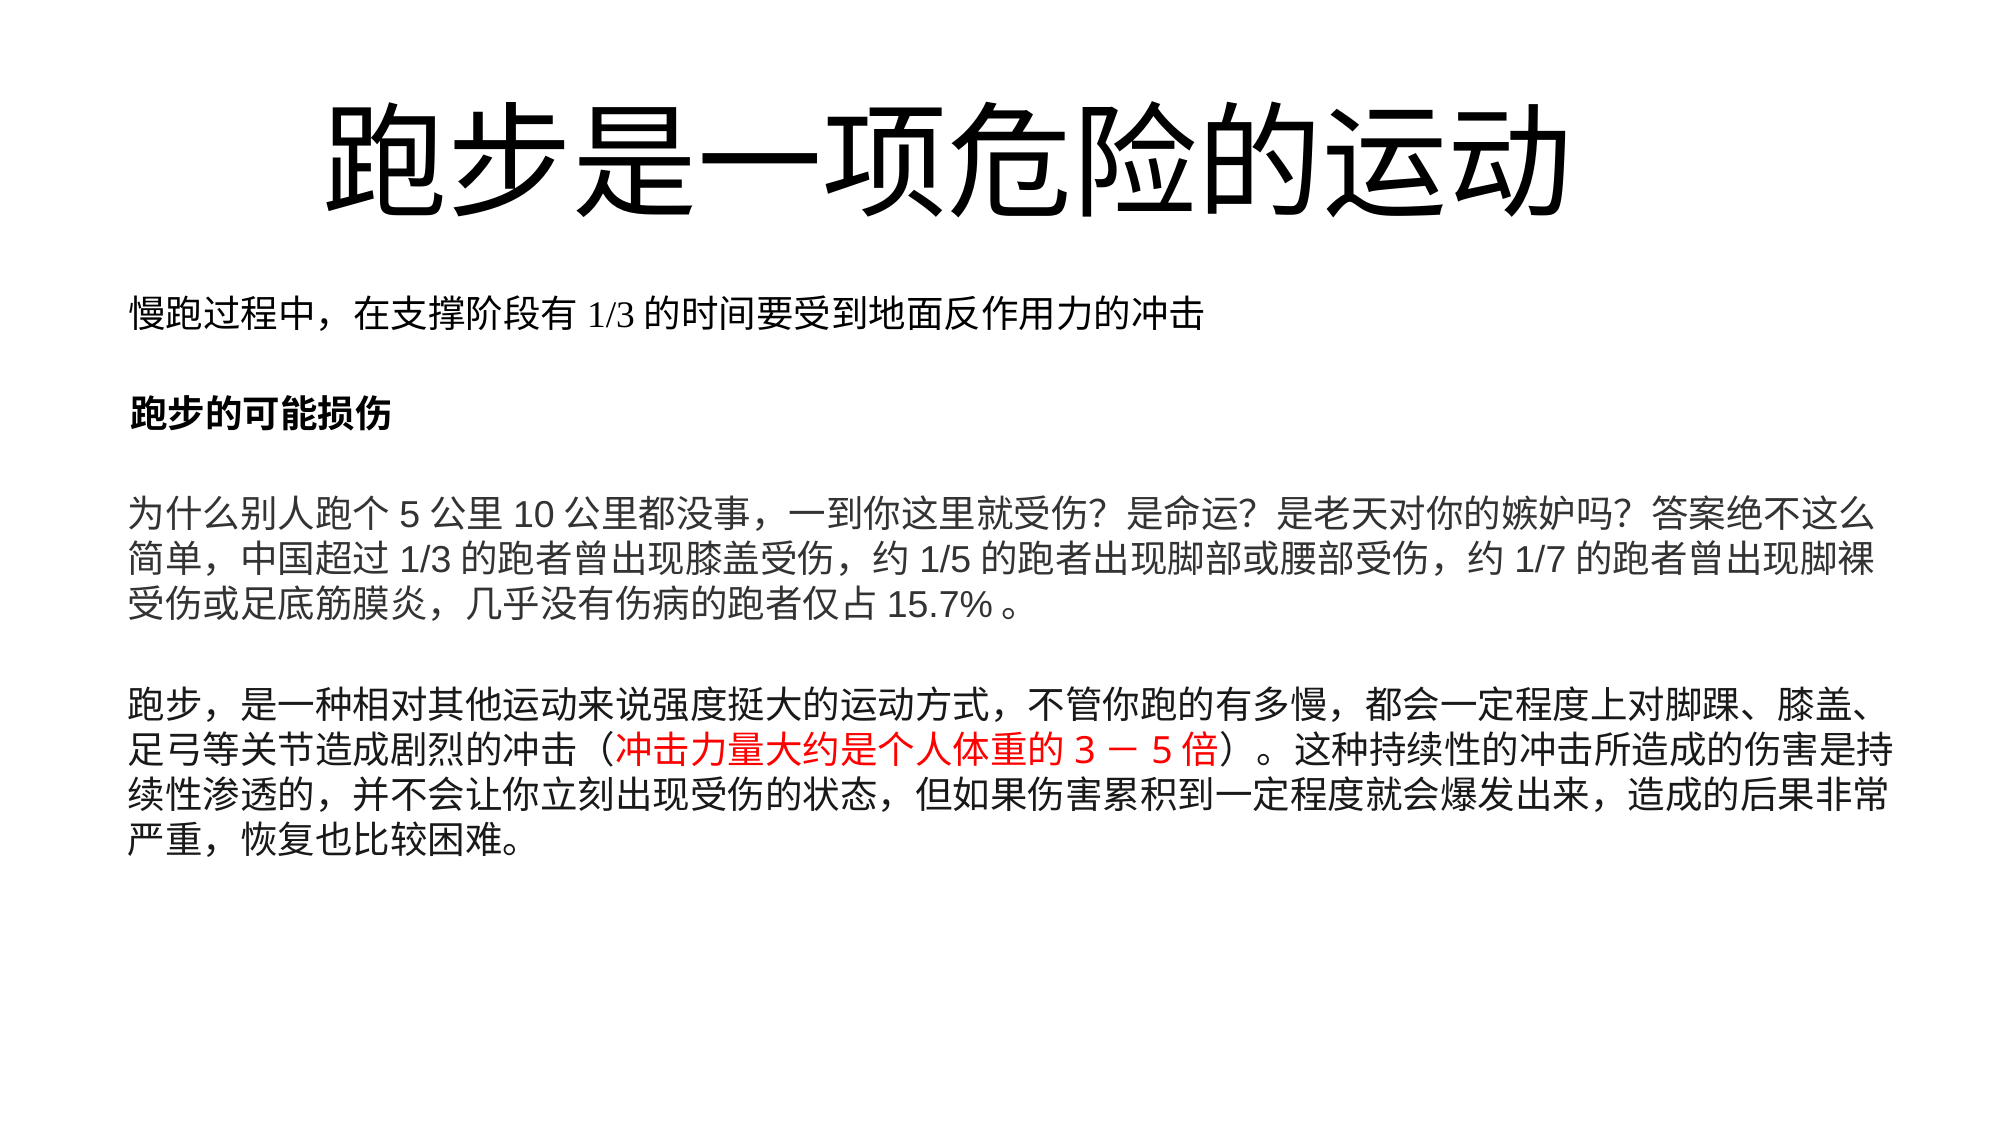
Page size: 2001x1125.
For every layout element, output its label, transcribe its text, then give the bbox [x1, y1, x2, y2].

text_box 慢跑过程中，在支撑阶段有1/3的时间要受到地面反作用力的冲击 [113, 282, 1360, 342]
text_box 跑步的可能损伤 [115, 382, 417, 443]
text_box 为什么别人跑个5公里10公里都没事，一到你这里就受伤？是命运？是老天对你的嫉妒吗？答案绝不这么简单，中国超过1/3的跑者曾出现膝盖受伤，约1/5的跑者出现脚部或腰部受伤，约1/7的跑者曾出现脚裸受伤或足底筋膜炎，几乎没有伤病的跑者仅占15.7%。 [113, 482, 1920, 633]
text_box 跑步，是一种相对其他运动来说强度挺大的运动方式，不管你跑的有多慢，都会一定程度上对脚踝、膝盖、足弓等关节造成剧烈的冲击（冲击力量大约是个人体重的3－5倍）。这种持续性的冲击所造成的伤害是持续性渗透的，并不会让你立刻出现受伤的状态，但如果伤害累积到一定程度就会爆发出来，造成的后果非常严重，恢复也比较困难。 [113, 673, 1920, 869]
title 跑步是一项危险的运动 [197, 72, 1698, 243]
